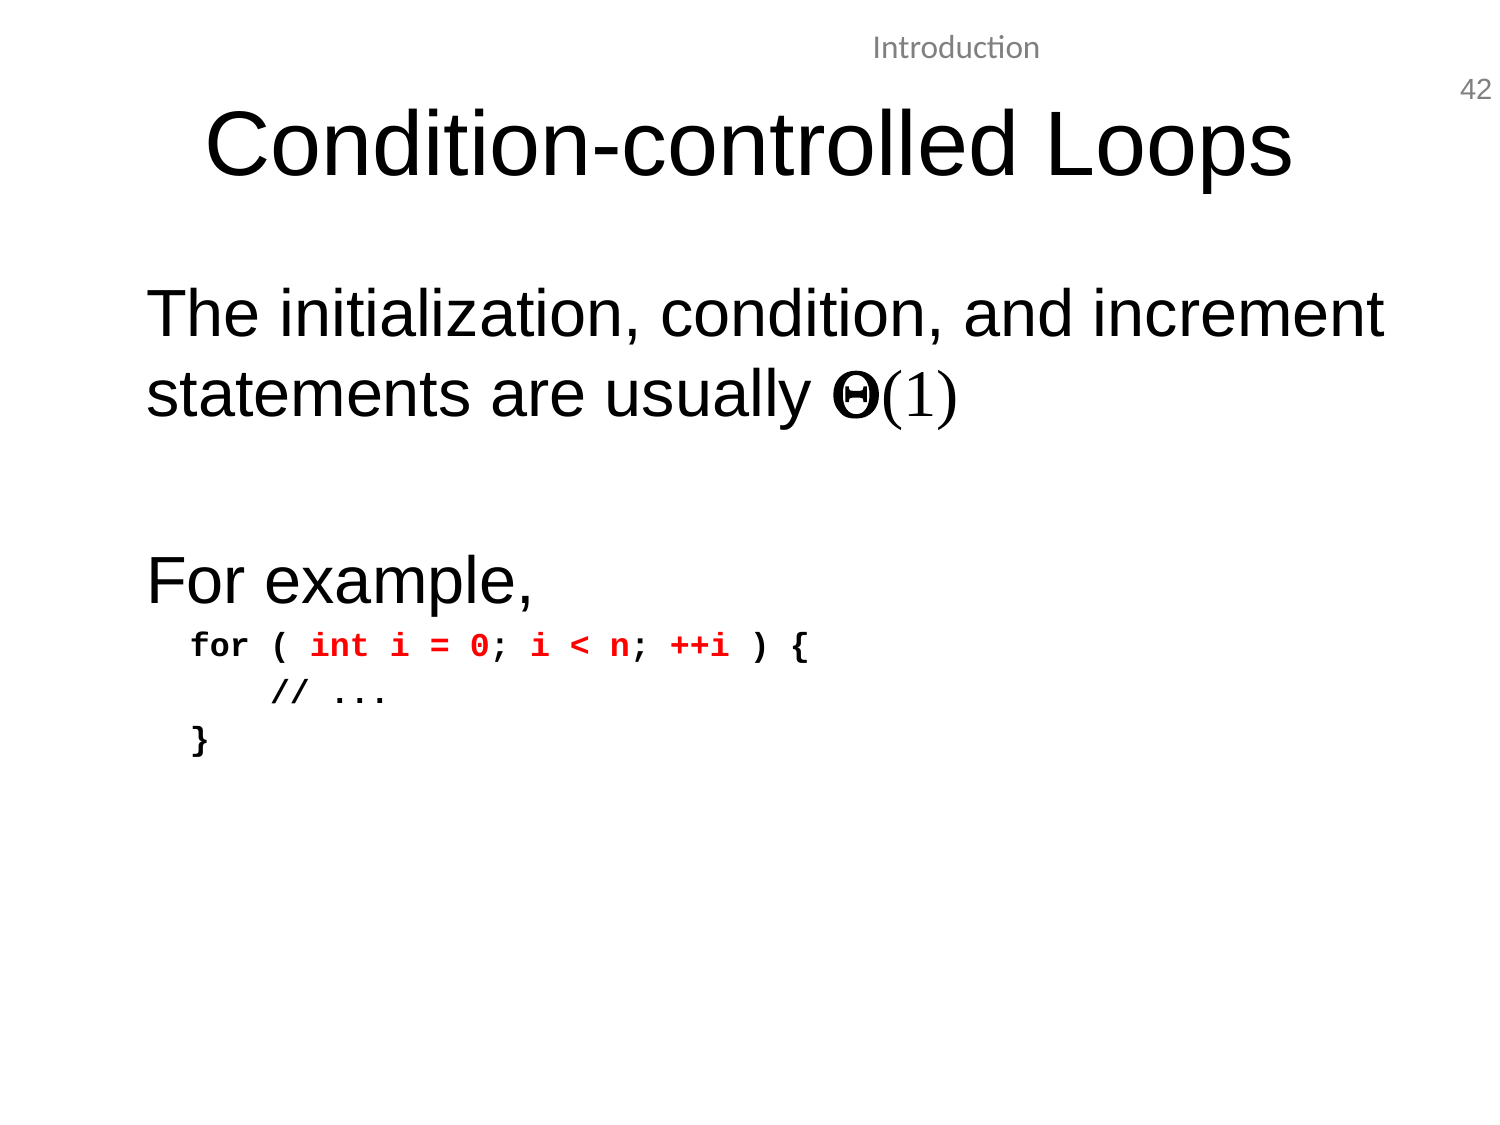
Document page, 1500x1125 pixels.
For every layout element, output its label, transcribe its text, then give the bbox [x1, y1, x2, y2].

title Condition-controlled Loops [75, 45, 1425, 233]
list The initialization, condition, and increment statements are usually Q(1) For example, for ( int i = 0; i < n; ++i ) { // ... } [75, 262, 1425, 1005]
